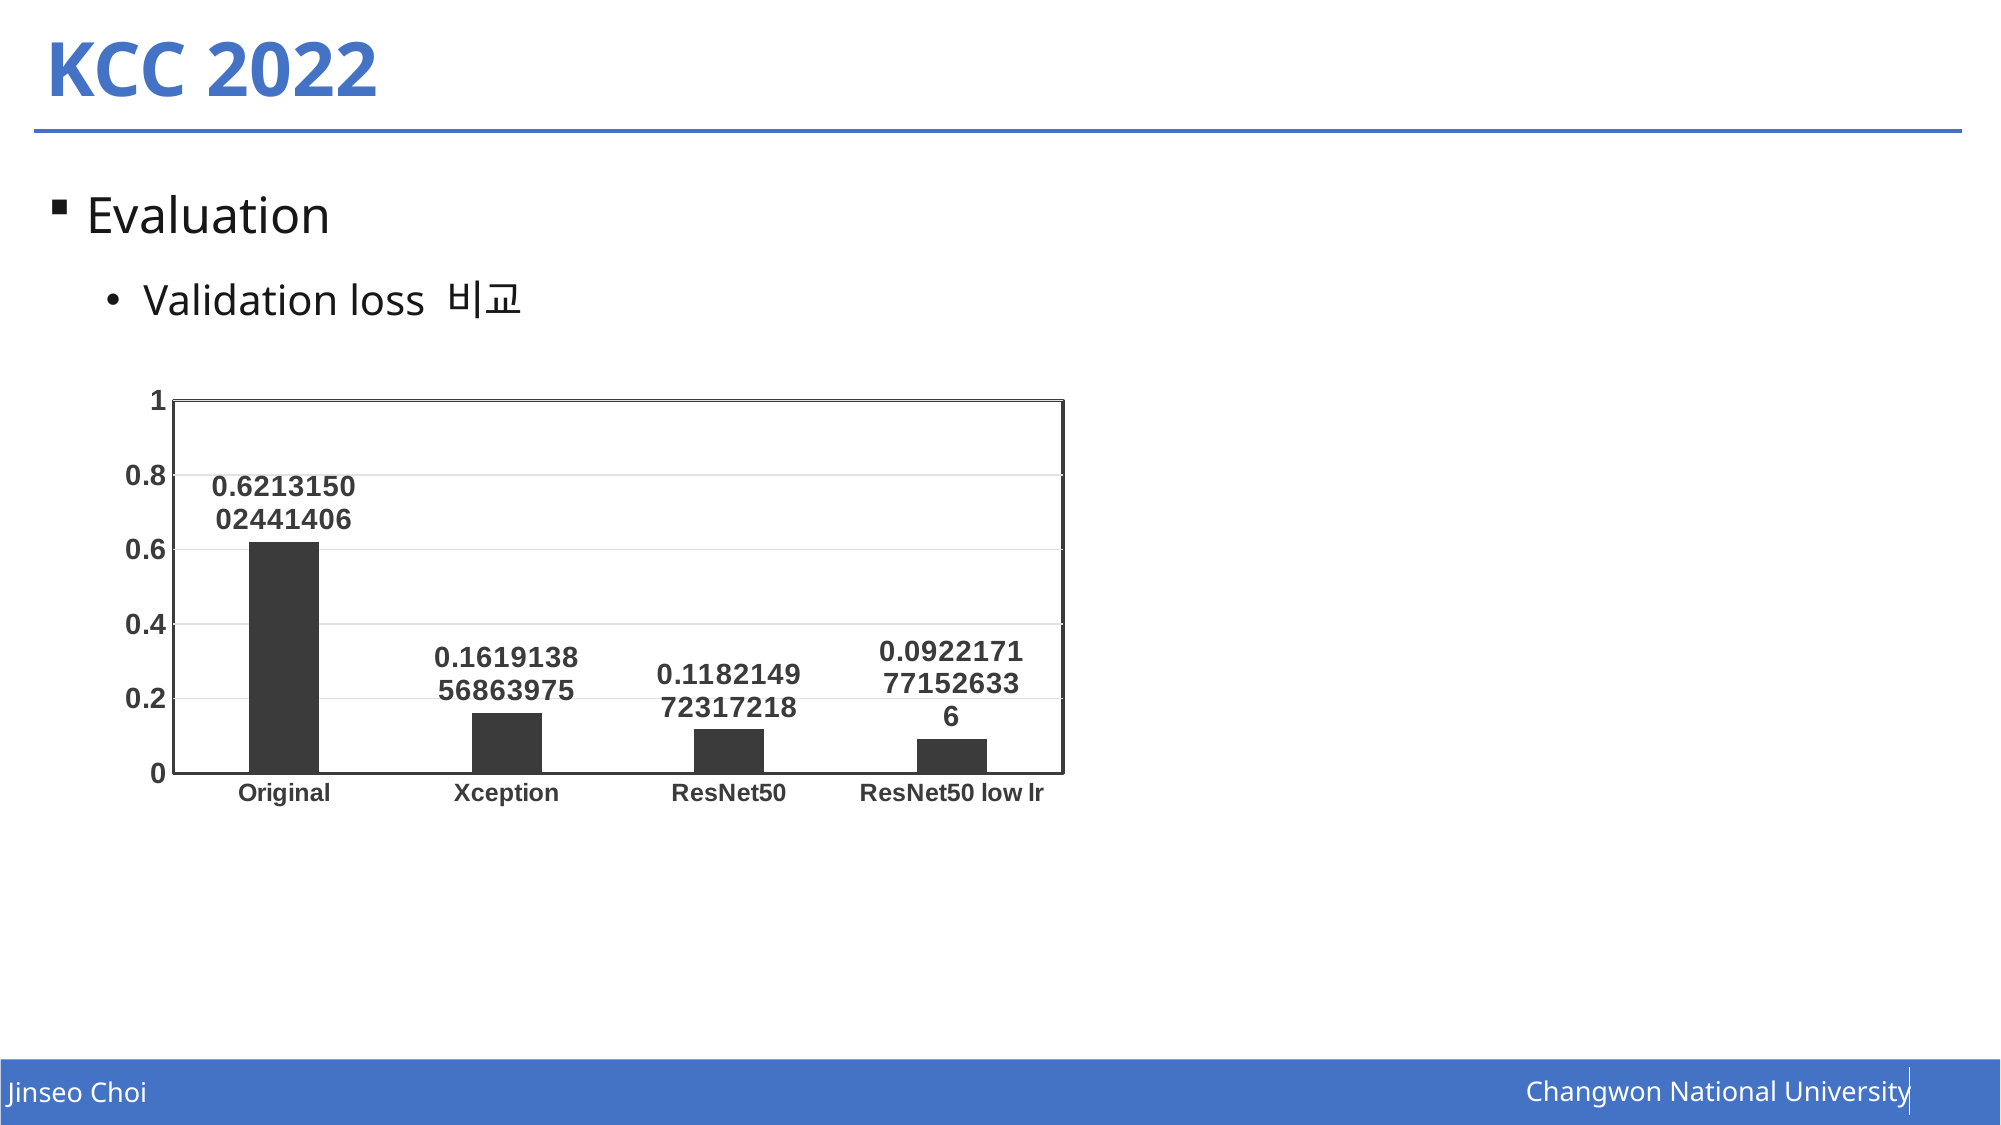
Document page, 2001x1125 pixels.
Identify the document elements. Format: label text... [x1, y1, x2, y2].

chart [105, 375, 1083, 815]
list Evaluation Validation loss 비교 [33, 152, 1963, 997]
title KCC 2022 [30, 15, 1959, 131]
